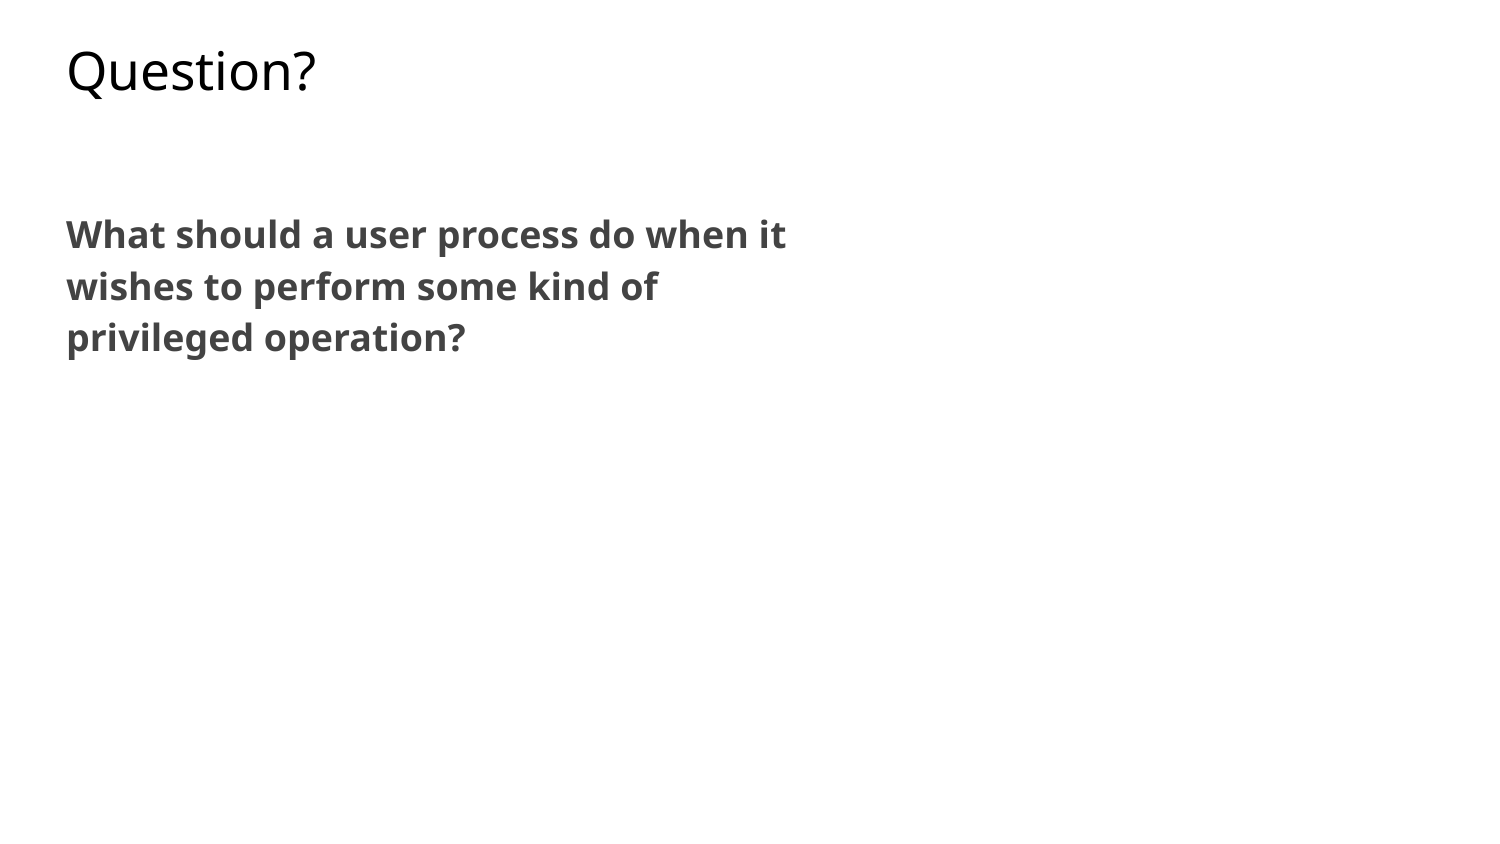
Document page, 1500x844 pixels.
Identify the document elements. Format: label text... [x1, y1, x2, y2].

list What should a user process do when it wishes to perform some kind of privileged operation? [51, 189, 854, 750]
title Question? [51, 22, 1449, 116]
